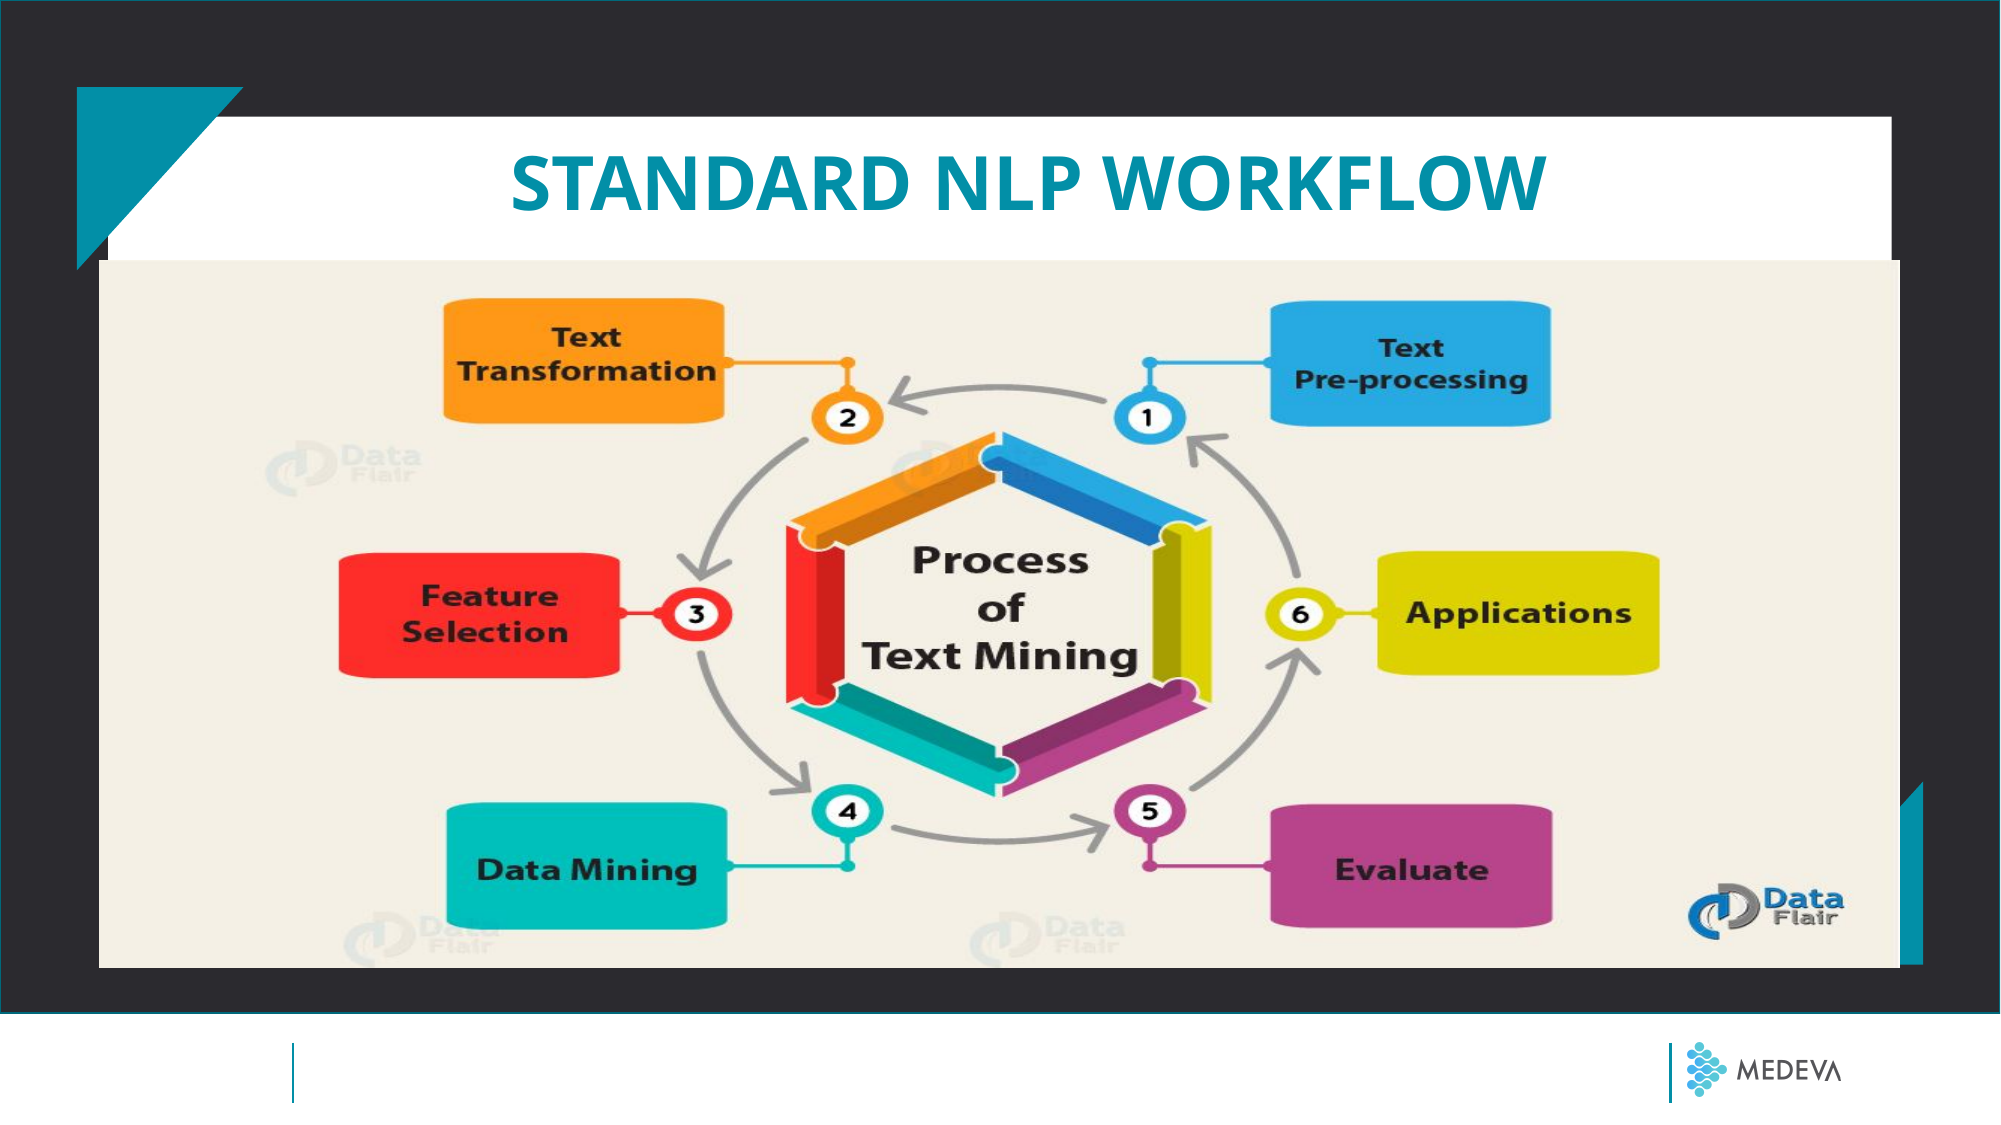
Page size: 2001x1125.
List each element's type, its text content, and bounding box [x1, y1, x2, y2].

title STANDARD NLP WORKFLOW [99, 115, 1900, 258]
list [99, 260, 1900, 968]
picture [1687, 1042, 1841, 1099]
